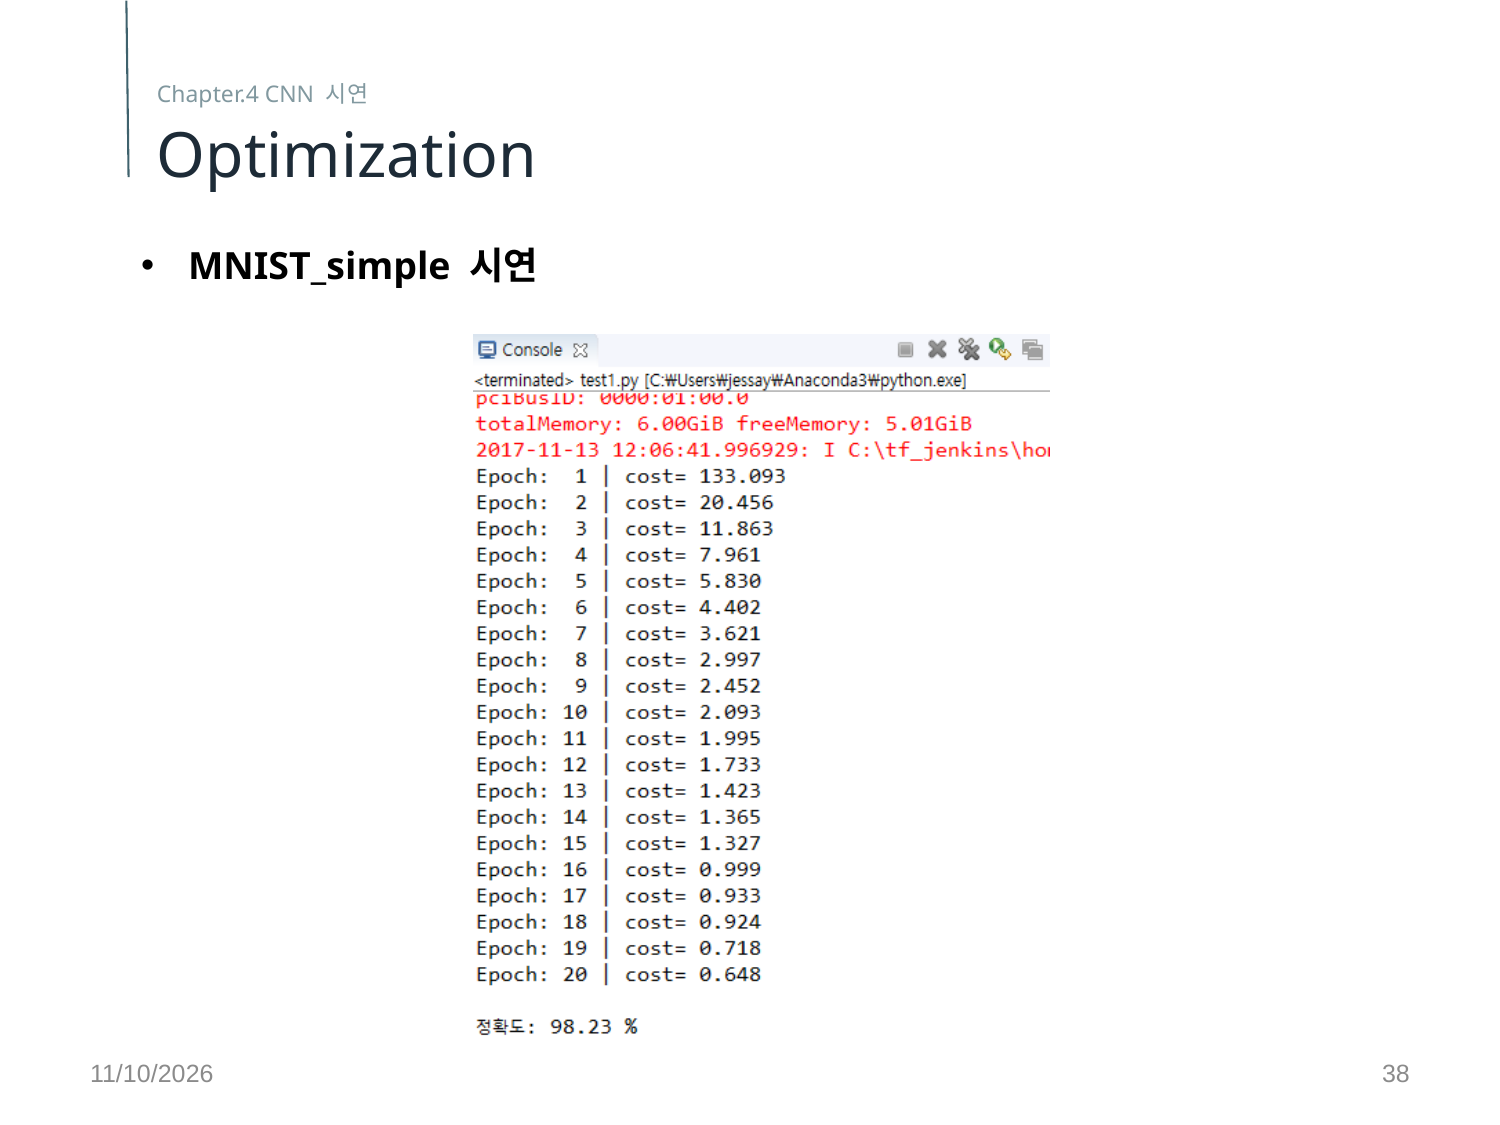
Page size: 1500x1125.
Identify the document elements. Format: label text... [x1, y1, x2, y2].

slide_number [75, 1042, 425, 1103]
picture [473, 334, 1050, 1053]
text_box Chapter.4 CNN 시연 Optimization [141, 0, 1492, 267]
text_box MNIST_simple 시연 [126, 234, 1297, 295]
slide_number 38 [1074, 1042, 1425, 1103]
